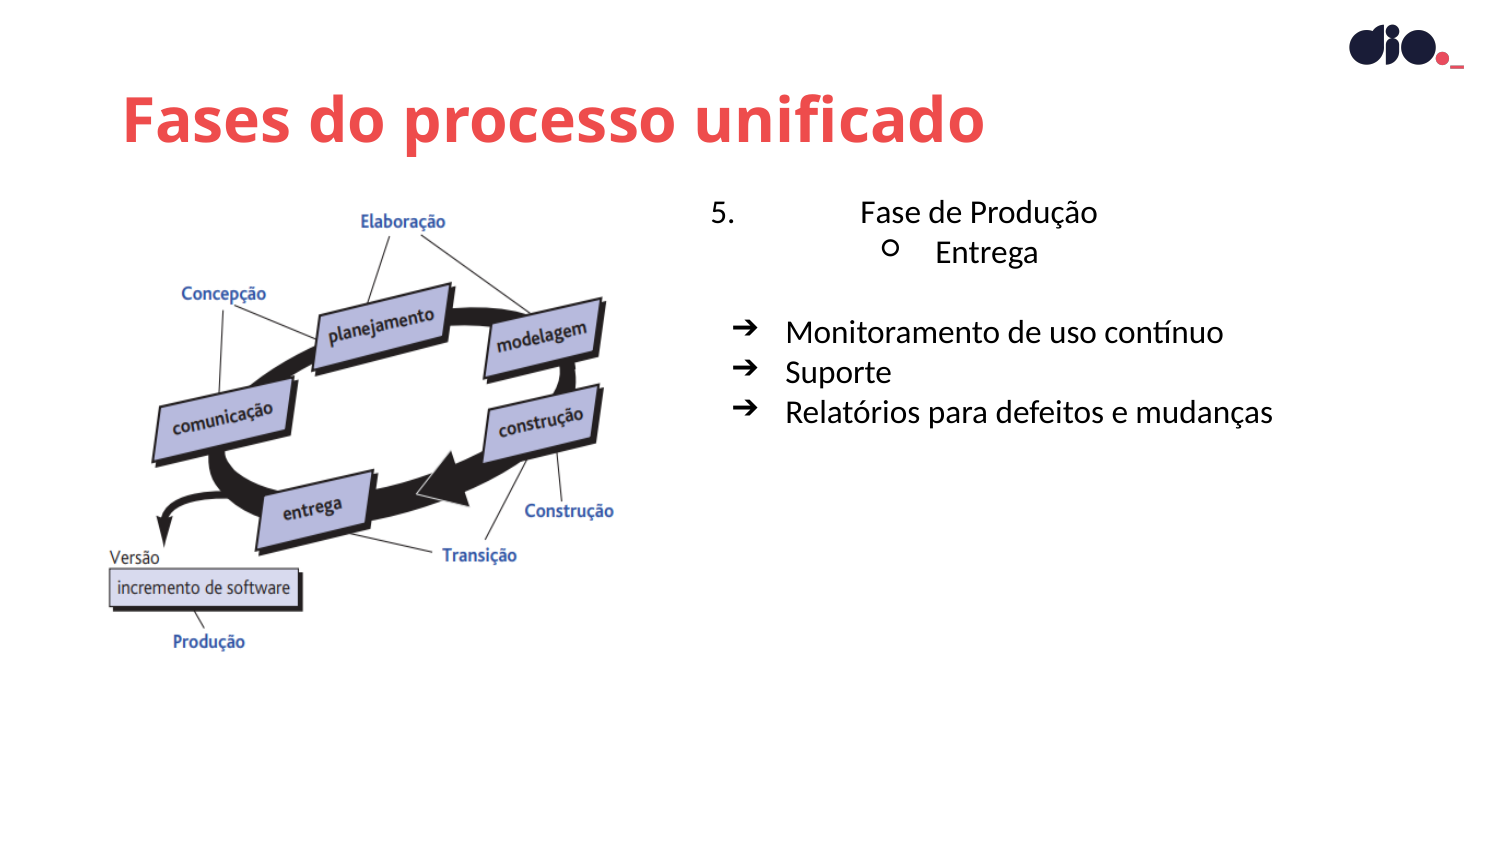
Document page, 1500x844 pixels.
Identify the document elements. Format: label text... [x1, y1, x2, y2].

text_box Fases do processo unificado [106, 42, 1426, 182]
text_box 5. Fase de Produção Entrega Monitoramento de uso contínuo Suporte Relatórios para defeitos e mudanças [695, 175, 1338, 485]
picture [1334, 15, 1474, 78]
picture [17, 199, 711, 660]
